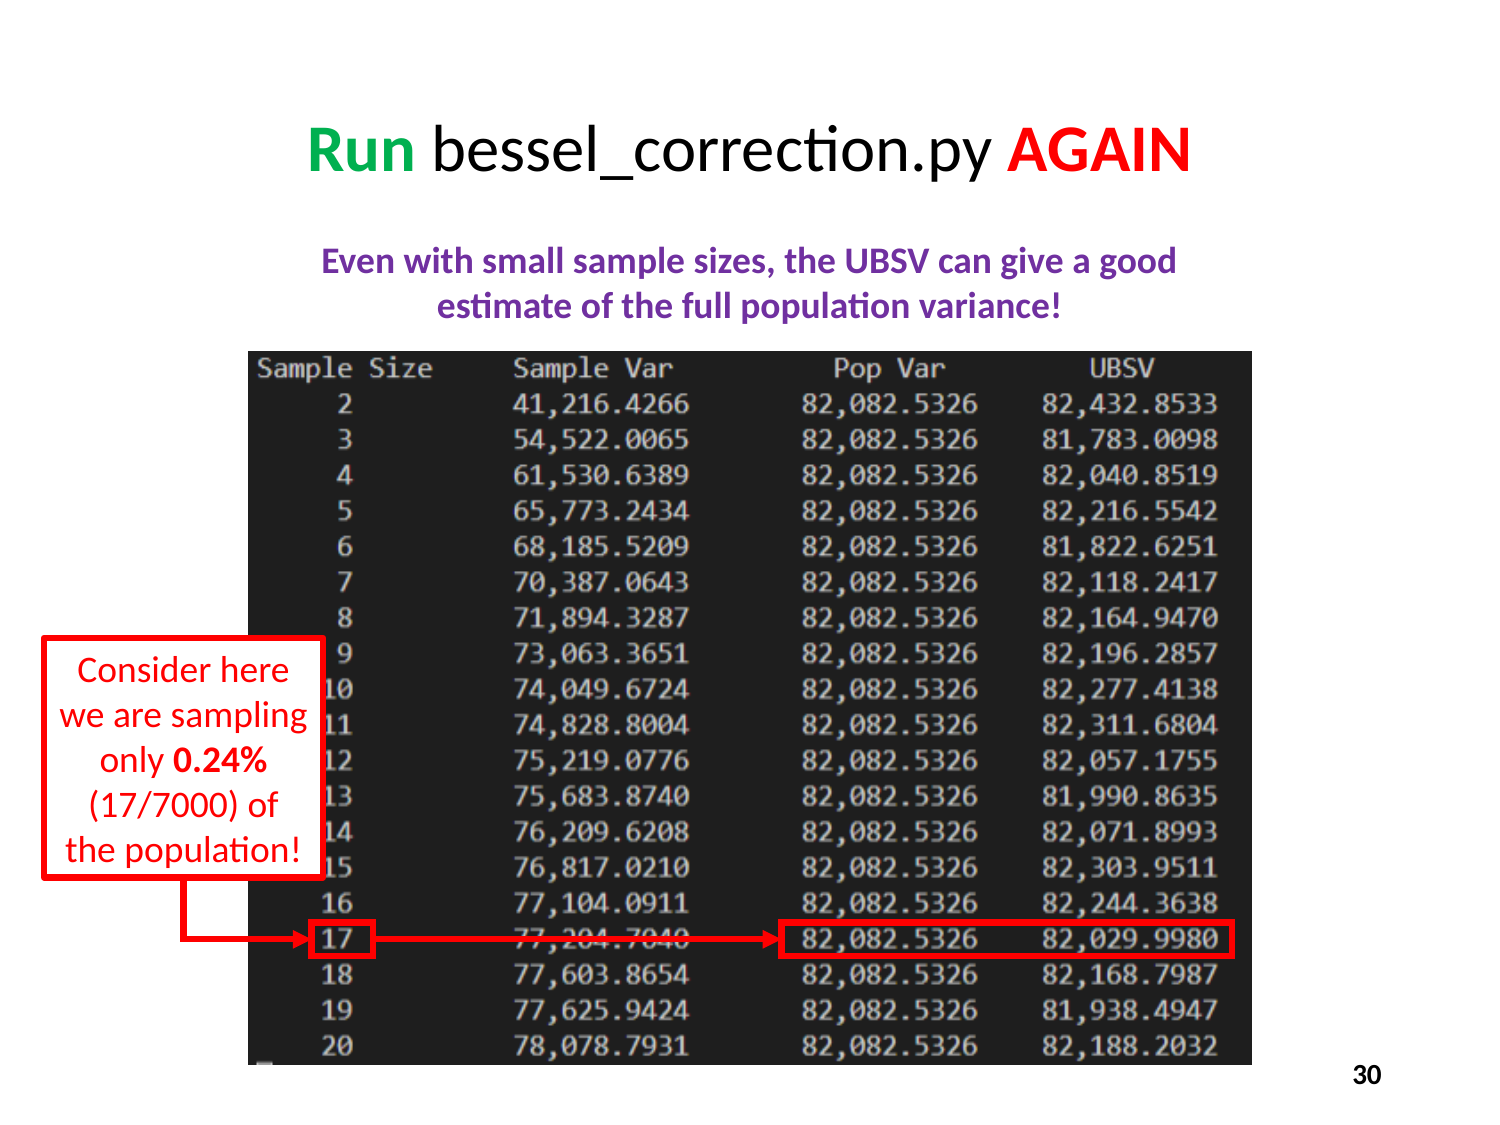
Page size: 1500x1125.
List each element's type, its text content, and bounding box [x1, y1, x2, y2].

picture [248, 351, 1252, 1065]
text_box Consider here we are sampling only 0.24% (17/7000) of the population! [43, 637, 248, 878]
text_box Even with small sample sizes, the UBSV can give a good estimate of the full population variance! [304, 229, 1196, 334]
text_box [218, 845, 278, 974]
title Run bessel_correction.py AGAIN [103, 59, 1397, 241]
slide_number 30 [1059, 1042, 1397, 1103]
